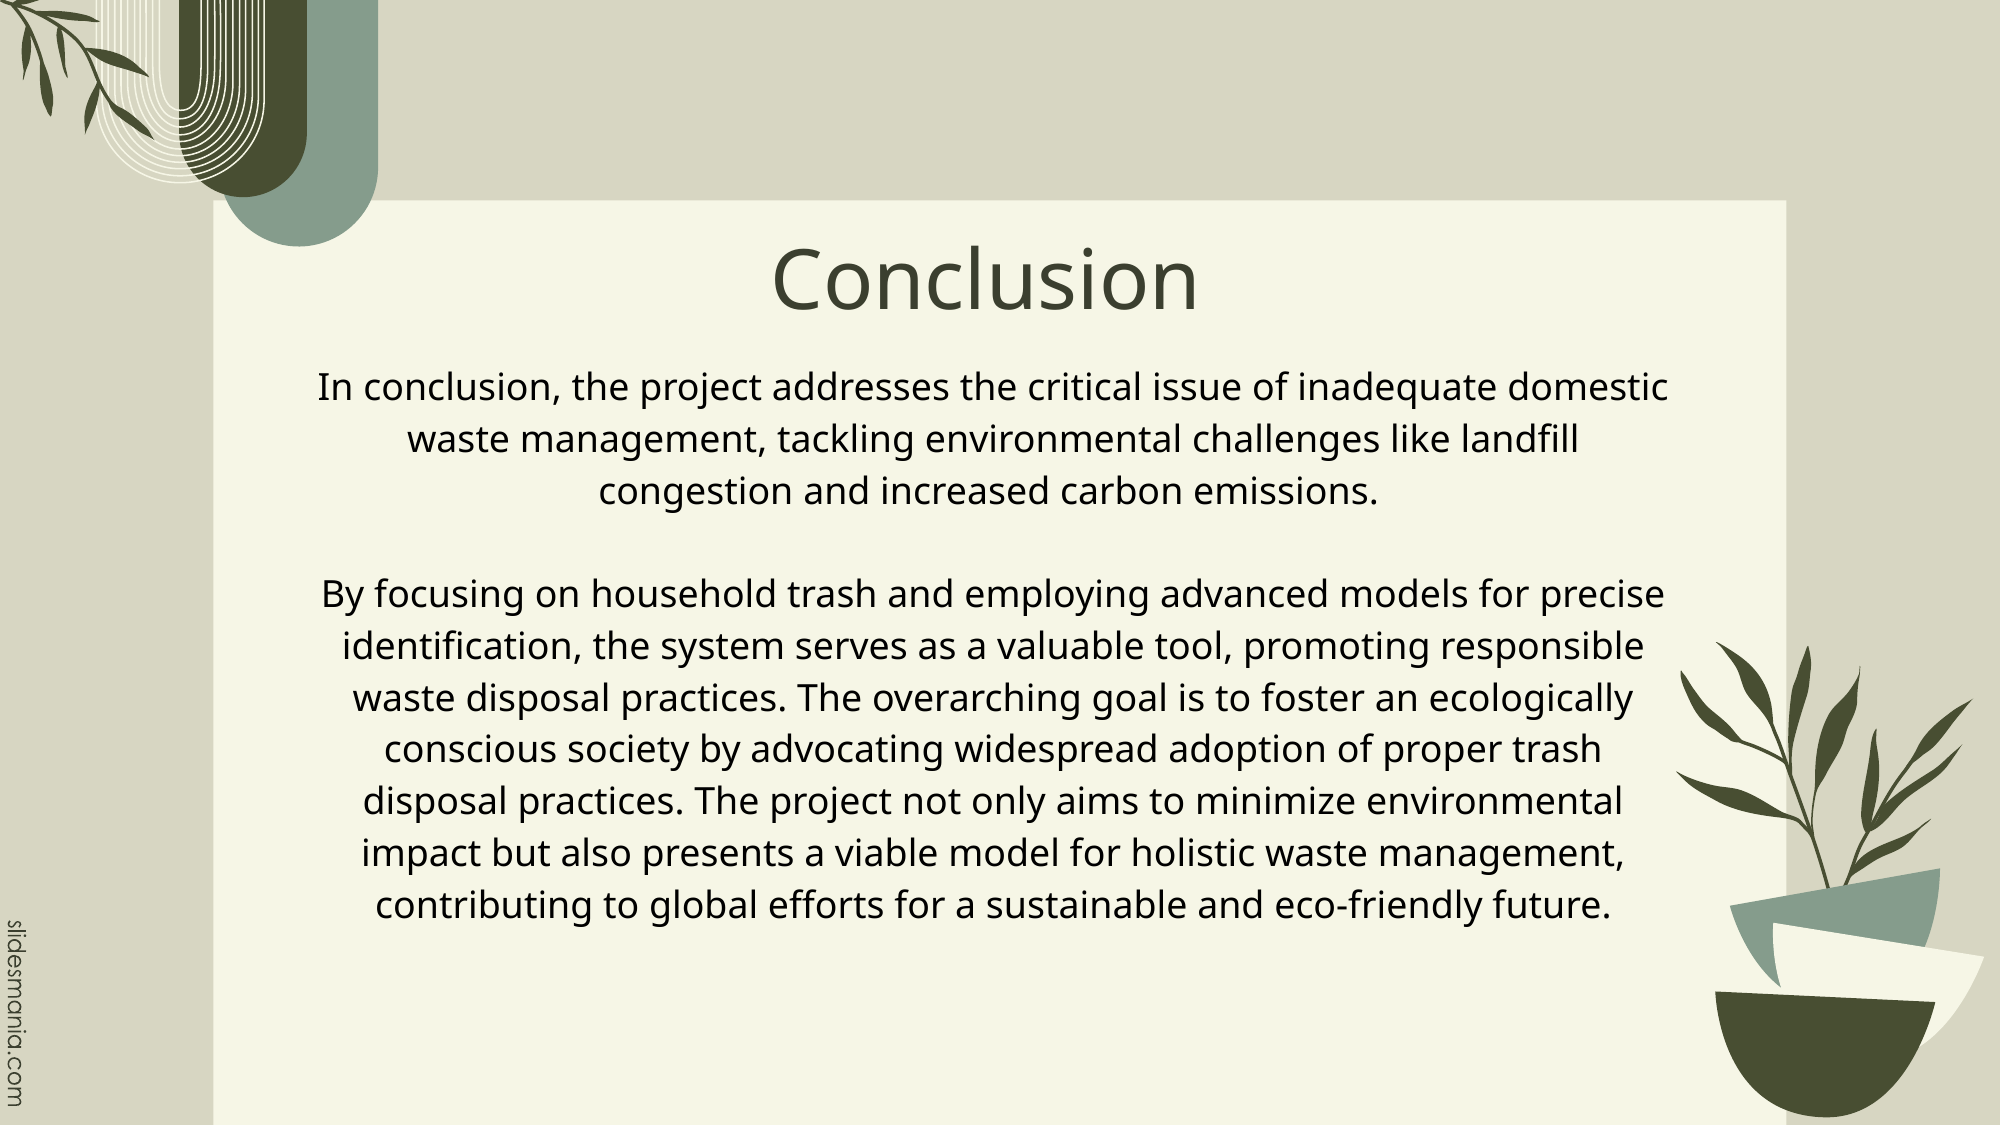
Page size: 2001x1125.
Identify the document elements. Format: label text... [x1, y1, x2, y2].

list In conclusion, the project addresses the critical issue of inadequate domestic waste management, tackling environmental challenges like landfill congestion and increased carbon emissions. By focusing on household trash and employing advanced models for precise identification, the system serves as a valuable tool, promoting responsible waste disposal practices. The overarching goal is to foster an ecologically conscious society by advocating widespread adoption of proper trash disposal practices. The project not only aims to minimize environmental impact but also presents a viable model for holistic waste management, contributing to global efforts for a sustainable and eco-friendly future. [293, 336, 1695, 783]
title Conclusion [199, 213, 1773, 339]
